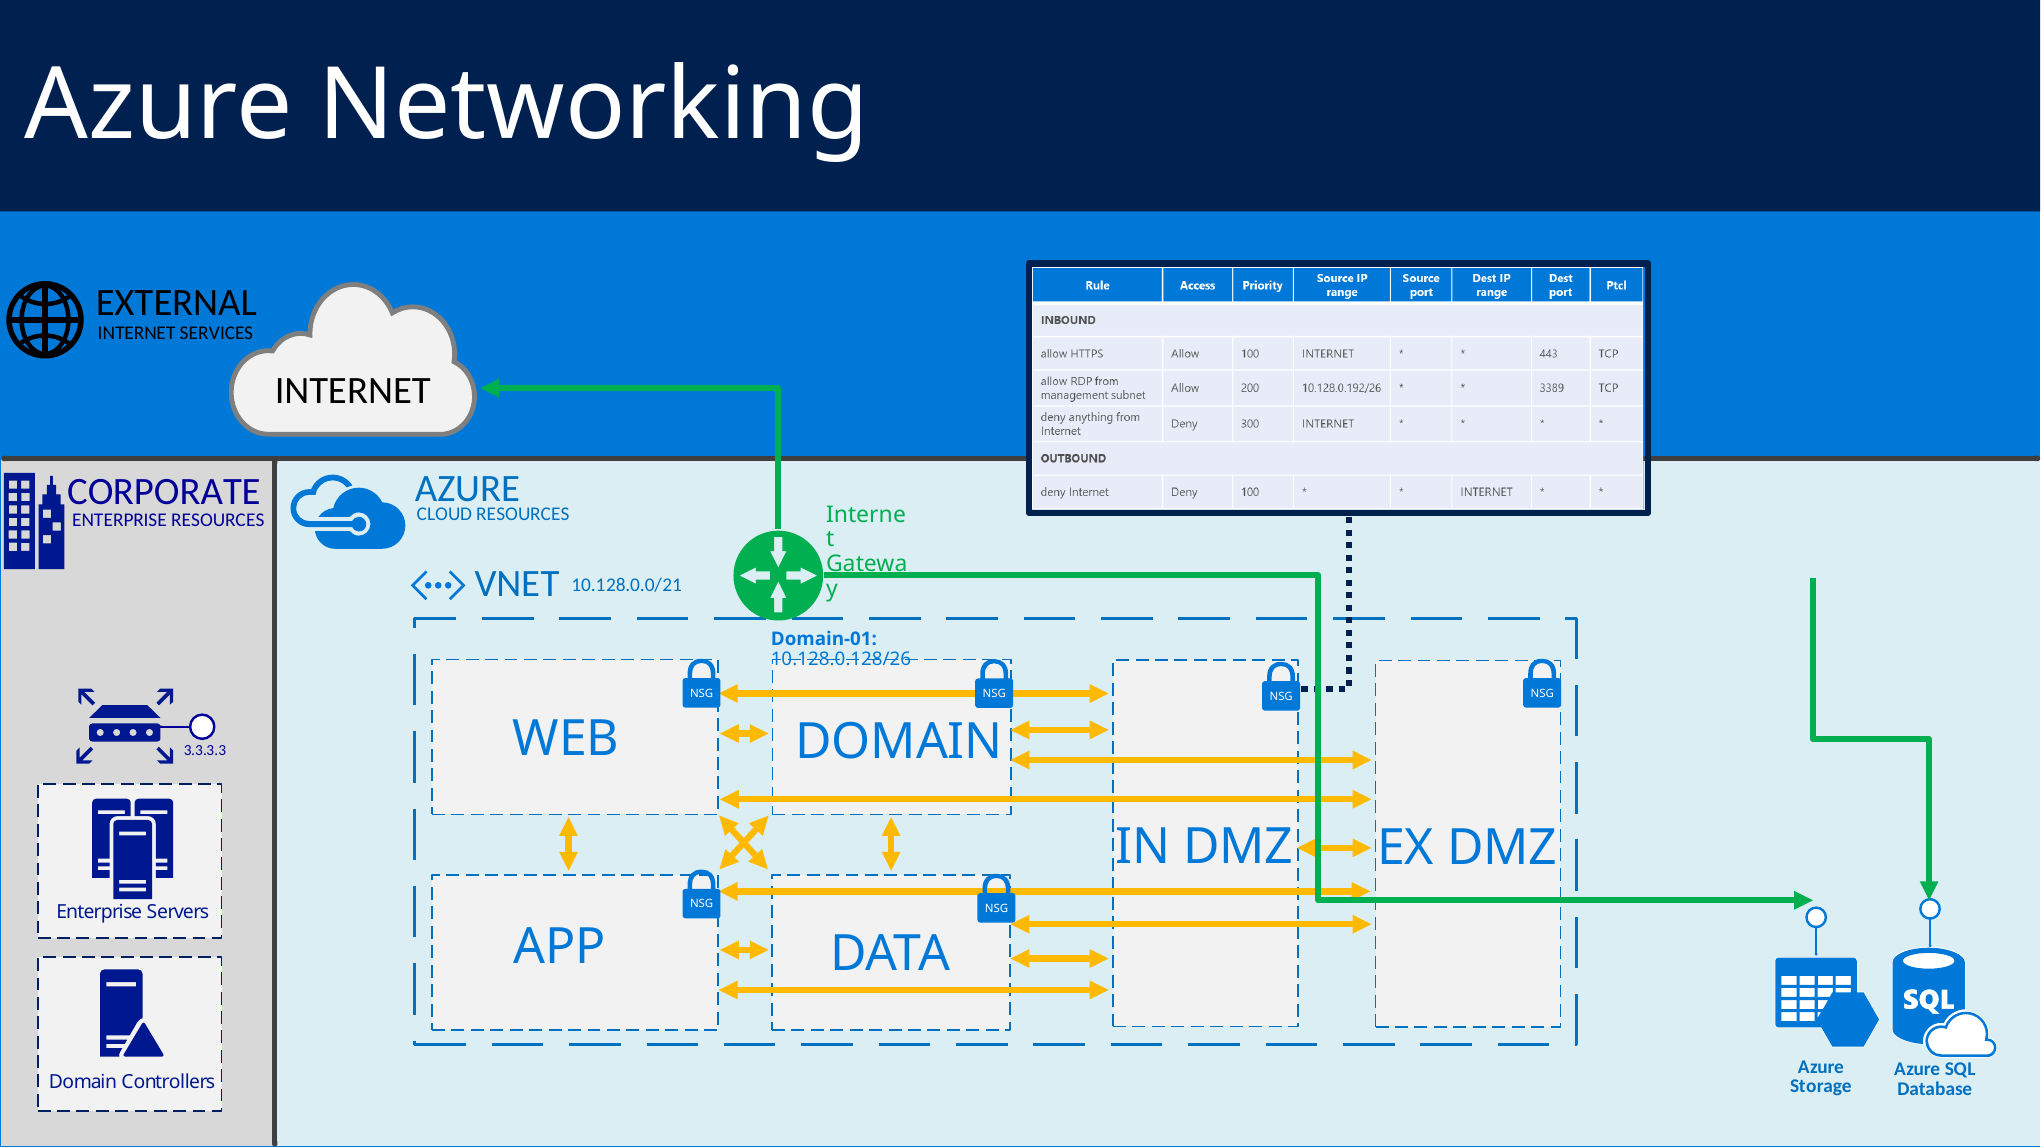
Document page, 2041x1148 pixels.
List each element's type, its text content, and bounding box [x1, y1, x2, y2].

text_box Azure Networking [0, 0, 2041, 212]
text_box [558, 309, 700, 608]
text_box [568, 693, 1372, 991]
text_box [1709, 680, 2033, 798]
picture [0, 266, 2041, 1147]
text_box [1301, 509, 1349, 574]
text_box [731, 478, 944, 622]
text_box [823, 574, 1814, 901]
